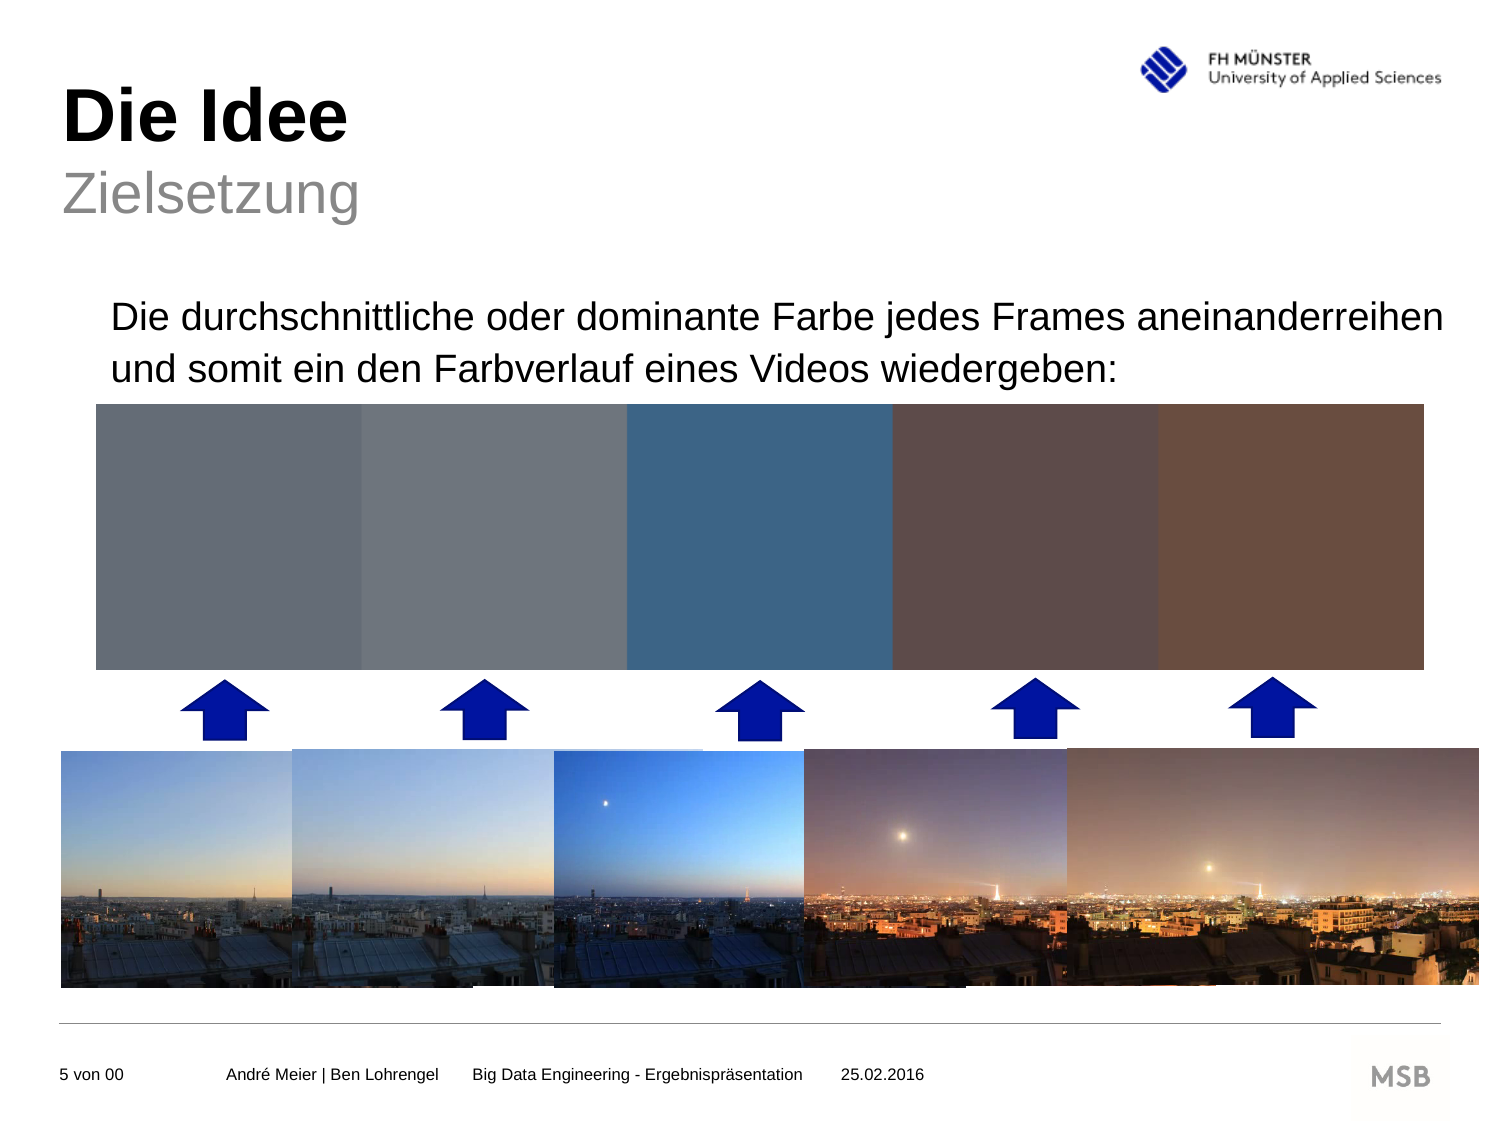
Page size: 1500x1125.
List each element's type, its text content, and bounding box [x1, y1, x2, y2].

picture [1351, 1035, 1450, 1121]
text_box [715, 679, 806, 742]
picture [61, 748, 1479, 988]
list Zielsetzung [62, 148, 1108, 232]
text_box Die durchschnittliche oder dominante Farbe jedes Frames aneinanderreihen und somit ein den Farbverlauf eines Videos wiedergeben: [95, 278, 1479, 563]
text_box [179, 679, 270, 741]
title Die Idee [62, 66, 1108, 148]
text_box [990, 677, 1081, 739]
picture [96, 404, 1424, 671]
footer André Meier | Ben Lohrengel Big Data Engineering - Ergebnispräsentation 25.02.2016 [226, 1035, 1341, 1085]
text_box [1227, 676, 1318, 738]
text_box [439, 678, 530, 741]
